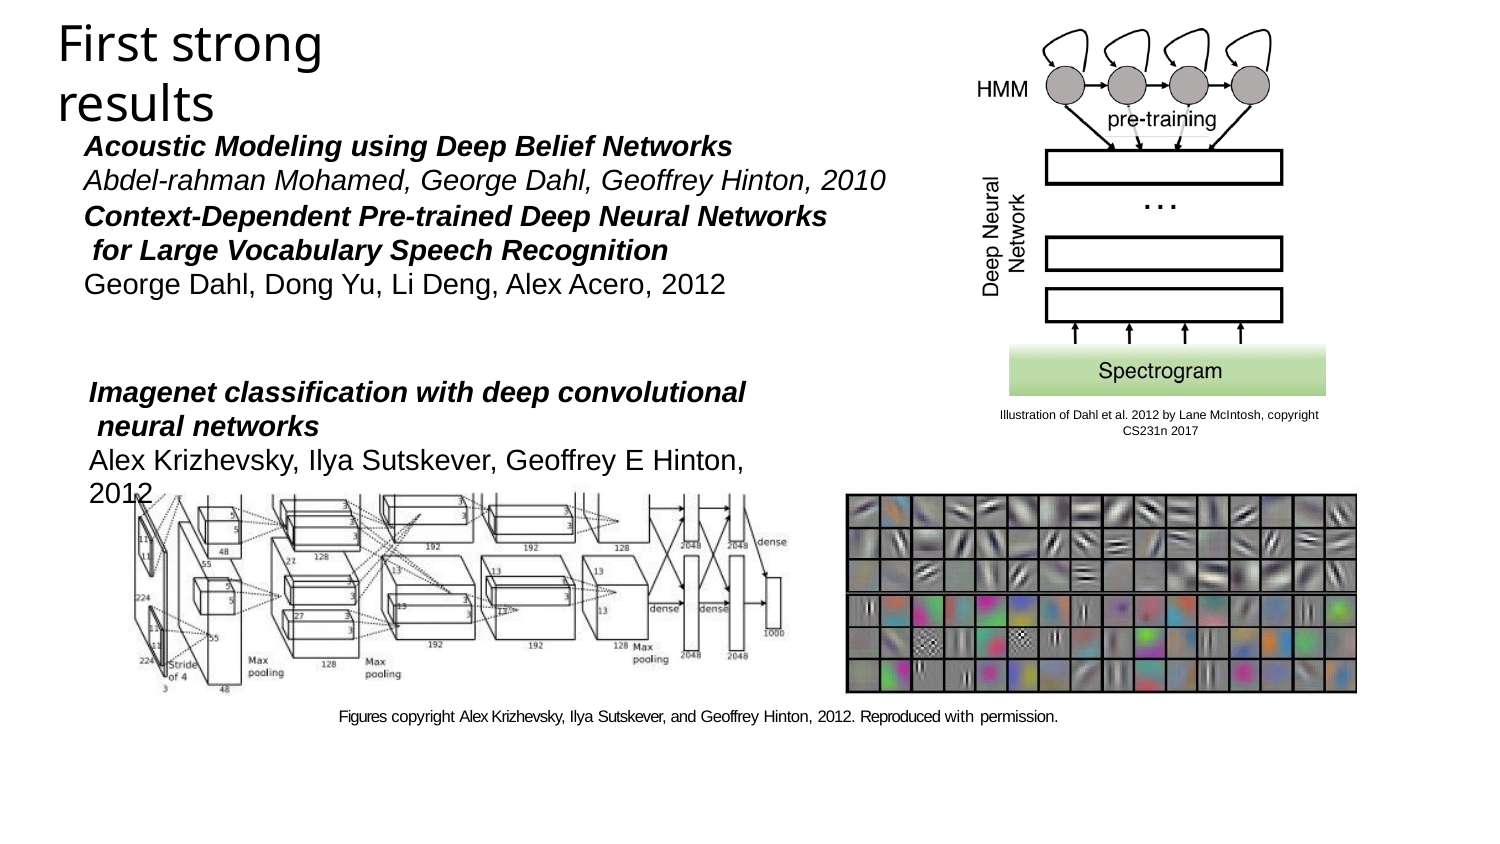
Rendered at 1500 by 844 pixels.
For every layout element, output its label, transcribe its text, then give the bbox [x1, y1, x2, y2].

text_box [127, 509, 790, 696]
text_box Illustration of Dahl et al. 2012 by Lane McIntosh, copyright CS231n 2017 [998, 405, 1324, 438]
text_box [963, 28, 1326, 396]
text_box [840, 487, 1360, 696]
text_box Figures copyright Alex Krizhevsky, Ilya Sutskever, and Geoffrey Hinton, 2012. Reproduced with permission. [336, 704, 1059, 727]
text_box Imagenet classification with deep convolutional neural networks Alex Krizhevsky, Ilya Sutskever, Geoffrey E Hinton, 2012 [86, 369, 823, 509]
title First strong results [54, 0, 470, 143]
text_box Acoustic Modeling using Deep Belief Networks Abdel-rahman Mohamed, George Dahl, Geoffrey Hinton, 2010 Context-Dependent Pre-trained Deep Neural Networks for Large Vocabulary Speech Recognition George Dahl, Dong Yu, Li Deng, Alex Acero, 2012 [81, 125, 889, 300]
